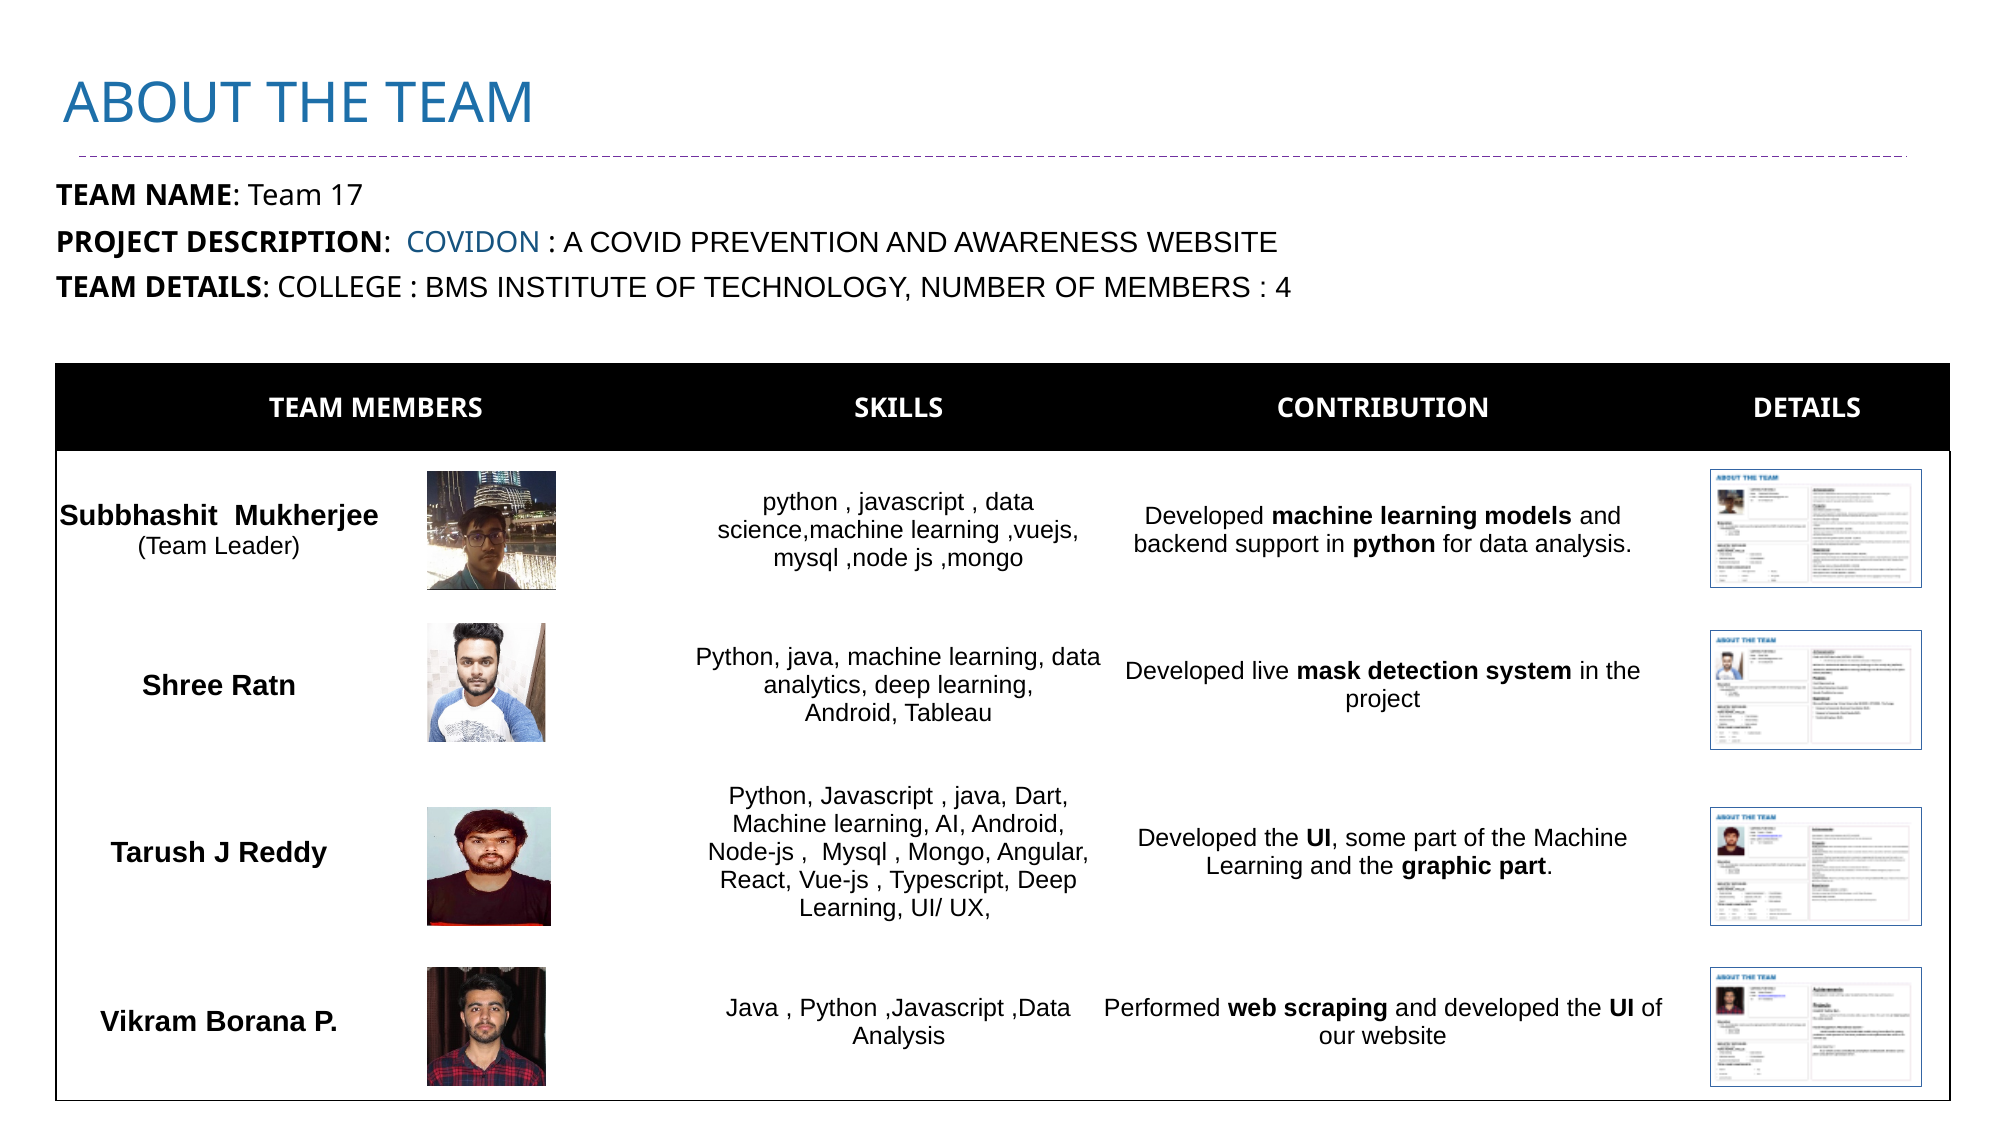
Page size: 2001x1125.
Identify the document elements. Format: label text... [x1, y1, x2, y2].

picture [1710, 806, 1921, 926]
picture [427, 967, 546, 1086]
table_header TEAM MEMBERS [57, 365, 695, 451]
table_cell Python, Javascript , java, Dart, Machine learning, AI, Android, Node-js , Mysql , Mongo, Angular, React, Vue-js , Typescript, Deep Learning, UI/ UX, [695, 761, 1102, 943]
table_cell [383, 451, 695, 608]
table_cell Java , Python ,Javascript ,Data Analysis [695, 943, 1102, 1100]
table_header DETAILS [1665, 365, 1950, 451]
table_cell Developed machine learning models and backend support in python for data analysis. [1102, 451, 1664, 608]
table_header CONTRIBUTION [1102, 365, 1663, 451]
table_cell Developed live mask detection system in the project [1102, 608, 1664, 761]
table_cell [1664, 943, 1949, 1100]
table_cell [1664, 608, 1949, 761]
picture [427, 806, 551, 926]
table_cell Developed the UI, some part of the Machine Learning and the graphic part. [1102, 761, 1664, 943]
table_cell Subbhashit Mukherjee (Team Leader) [57, 451, 383, 608]
text_box TEAM NAME: Team 17 [55, 176, 1509, 212]
table_cell [1664, 761, 1949, 943]
table_cell python , javascript , data science,machine learning ,vuejs, mysql ,node js ,mongo [695, 451, 1102, 608]
table_header SKILLS [695, 365, 1102, 451]
picture [427, 623, 546, 742]
table_cell [383, 761, 695, 943]
table_cell Performed web scraping and developed the UI of our website [1102, 943, 1664, 1100]
table_cell Shree Ratn [57, 608, 383, 761]
picture [1710, 630, 1921, 750]
picture [427, 471, 556, 590]
table_cell [383, 943, 695, 1100]
text_box PROJECT DESCRIPTION: COVIDON : A COVID PREVENTION AND AWARENESS WEBSITE [55, 223, 1907, 259]
picture [1710, 468, 1921, 588]
title ABOUT THE TEAM [55, 55, 1857, 154]
table_cell [1664, 451, 1949, 608]
picture [1710, 967, 1921, 1086]
table_cell Python, java, machine learning, data analytics, deep learning, Android, Tableau [695, 608, 1102, 761]
table_cell [383, 608, 695, 761]
table_cell Vikram Borana P. [57, 943, 383, 1100]
table_cell Tarush J Reddy [57, 761, 383, 943]
text_box TEAM DETAILS: COLLEGE : BMS INSTITUTE OF TECHNOLOGY, NUMBER OF MEMBERS : 4 [55, 268, 1509, 304]
